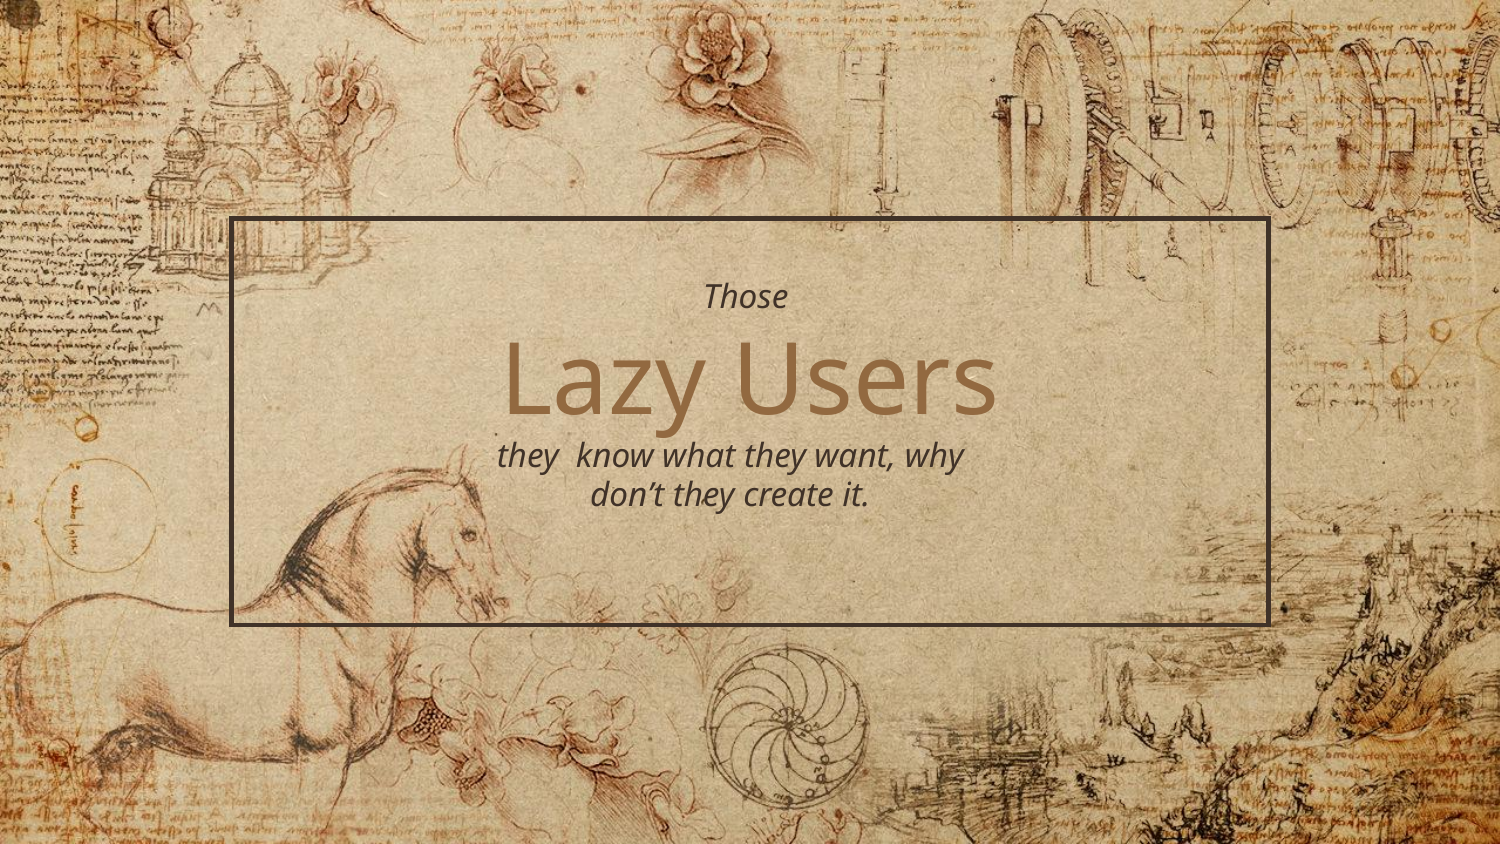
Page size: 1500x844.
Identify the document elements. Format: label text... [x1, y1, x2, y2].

subtitle Those [478, 259, 1022, 323]
title Lazy Users [248, 259, 1252, 450]
picture [0, 0, 1500, 844]
text_box they know what they want, why don’t they create it. [459, 418, 1002, 546]
